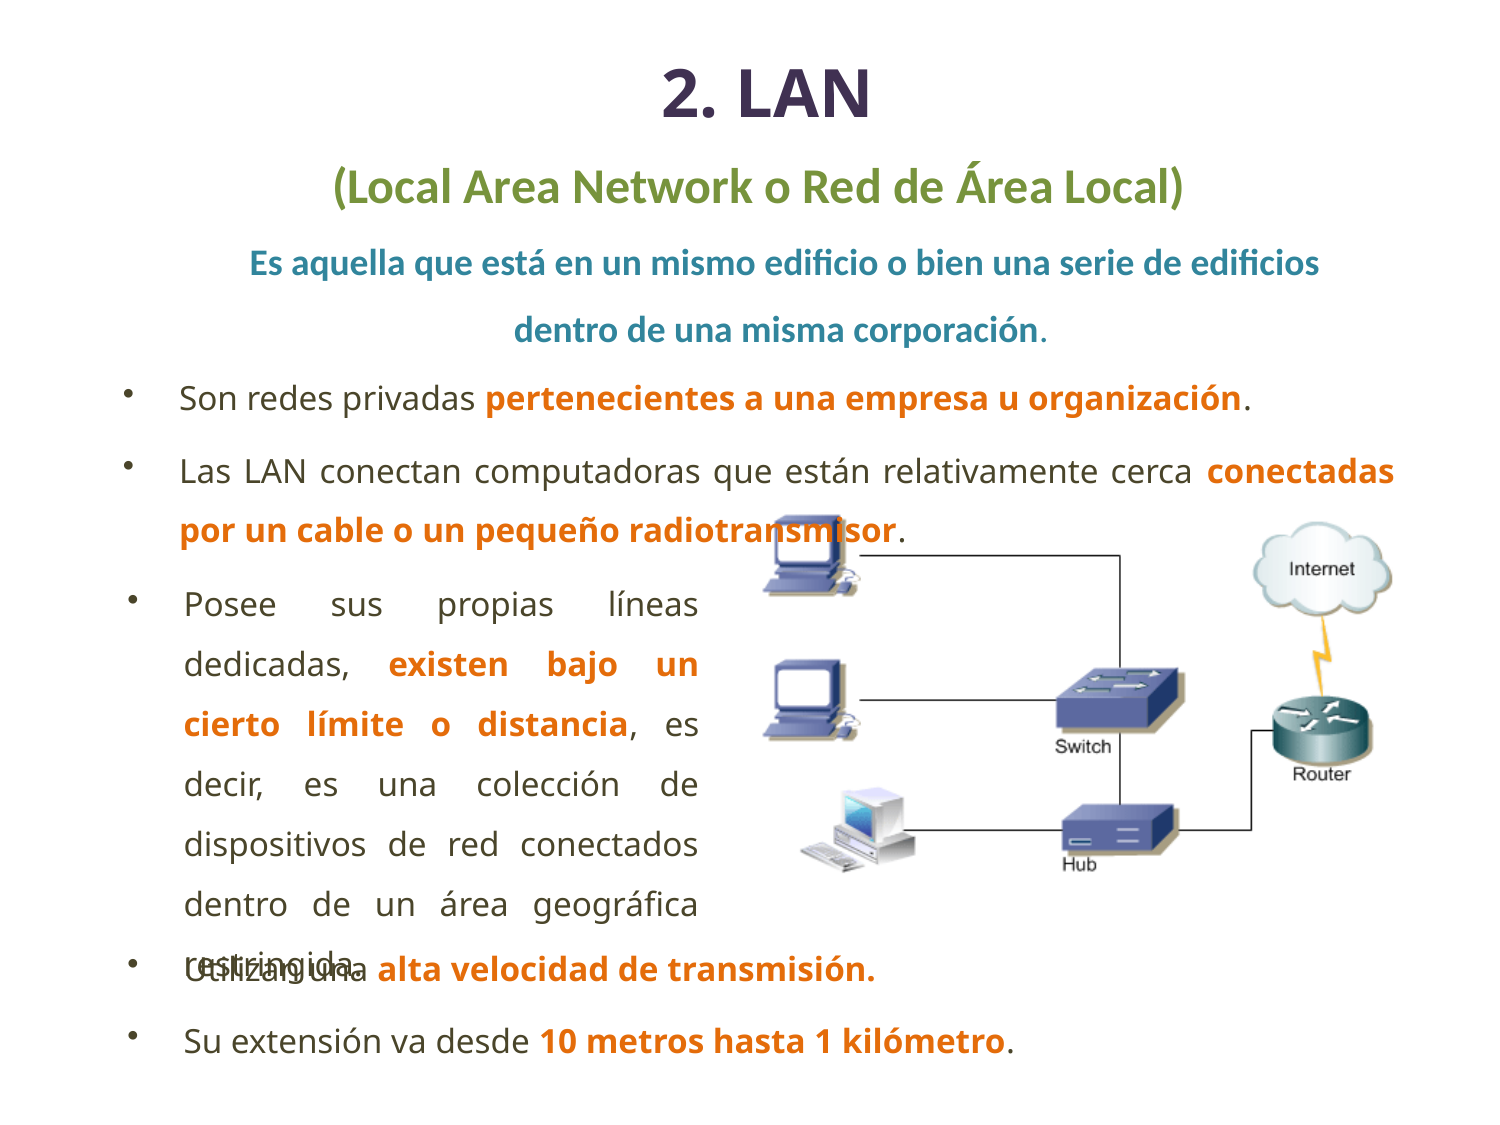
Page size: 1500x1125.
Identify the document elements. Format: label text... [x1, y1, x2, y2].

picture [718, 506, 1440, 890]
text_box Es aquella que está en un mismo edificio o bien una serie de edificios dentro de una misma corporación. [182, 208, 1388, 358]
text_box Posee sus propias líneas dedicadas, existen bajo un cierto límite o distancia, es decir, es una colección de dispositivos de red conectados dentro de un área geográfica restringida. [112, 555, 715, 920]
text_box Utilizan una alta velocidad de transmisión. Su extensión va desde 10 metros hasta 1 kilómetro. [112, 920, 1415, 1093]
text_box Son redes privadas pertenecientes a una empresa u organización. Las LAN conectan computadoras que están relativamente cerca conectadas por un cable o un pequeño radiotransmisor. [107, 349, 1410, 575]
text_box 2. LAN (Local Area Network o Red de Área Local) [23, 7, 1495, 254]
